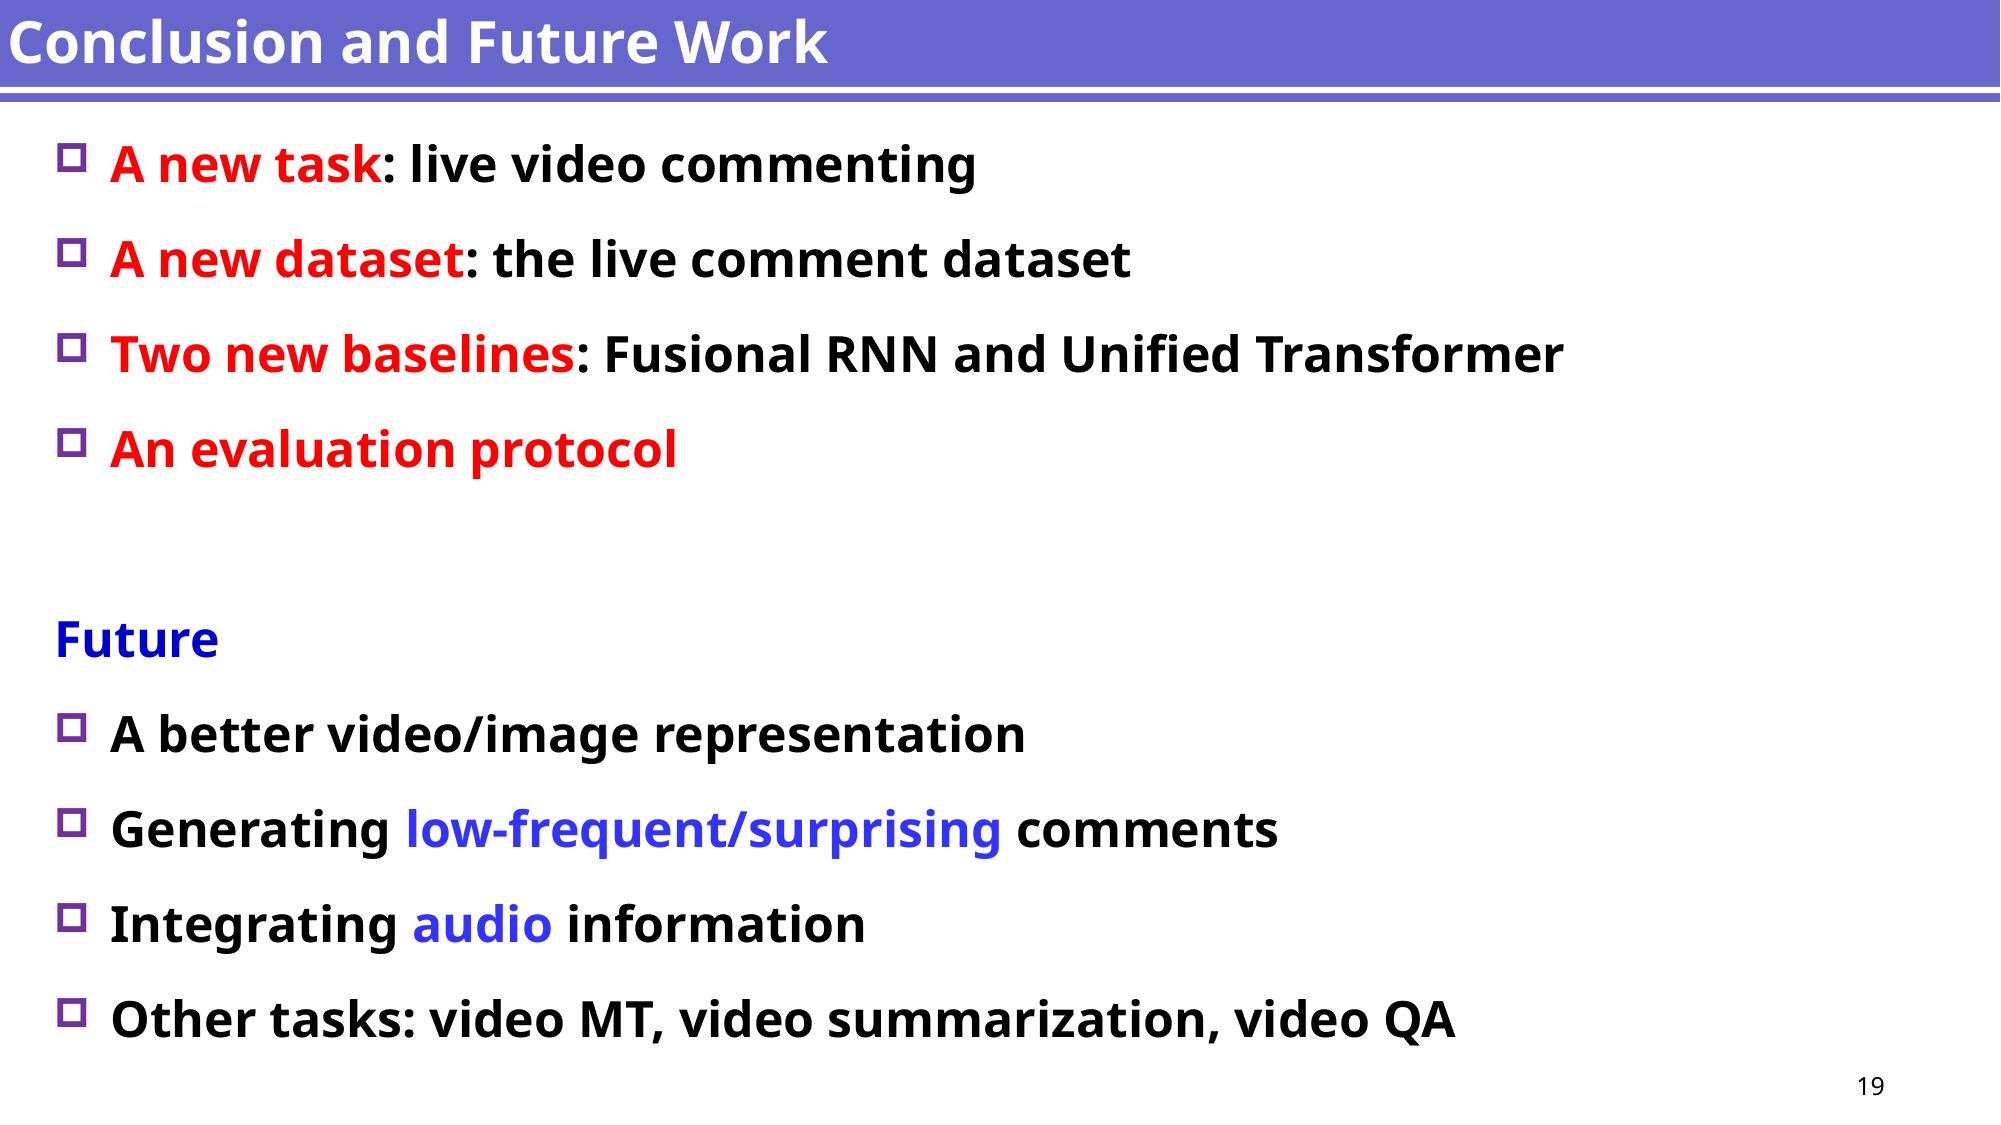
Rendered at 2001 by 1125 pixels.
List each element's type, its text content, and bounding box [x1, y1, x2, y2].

title Conclusion and Future Work [0, 7, 1746, 73]
slide_number 19 [1724, 1058, 1900, 1112]
list A new task: live video commenting A new dataset: the live comment dataset Two new baselines: Fusional RNN and Unified Transformer An evaluation protocol Future A better video/image representation Generating low-frequent/surprising comments Integrating audio information Other tasks: video MT, video summarization, video QA [39, 125, 1930, 1047]
